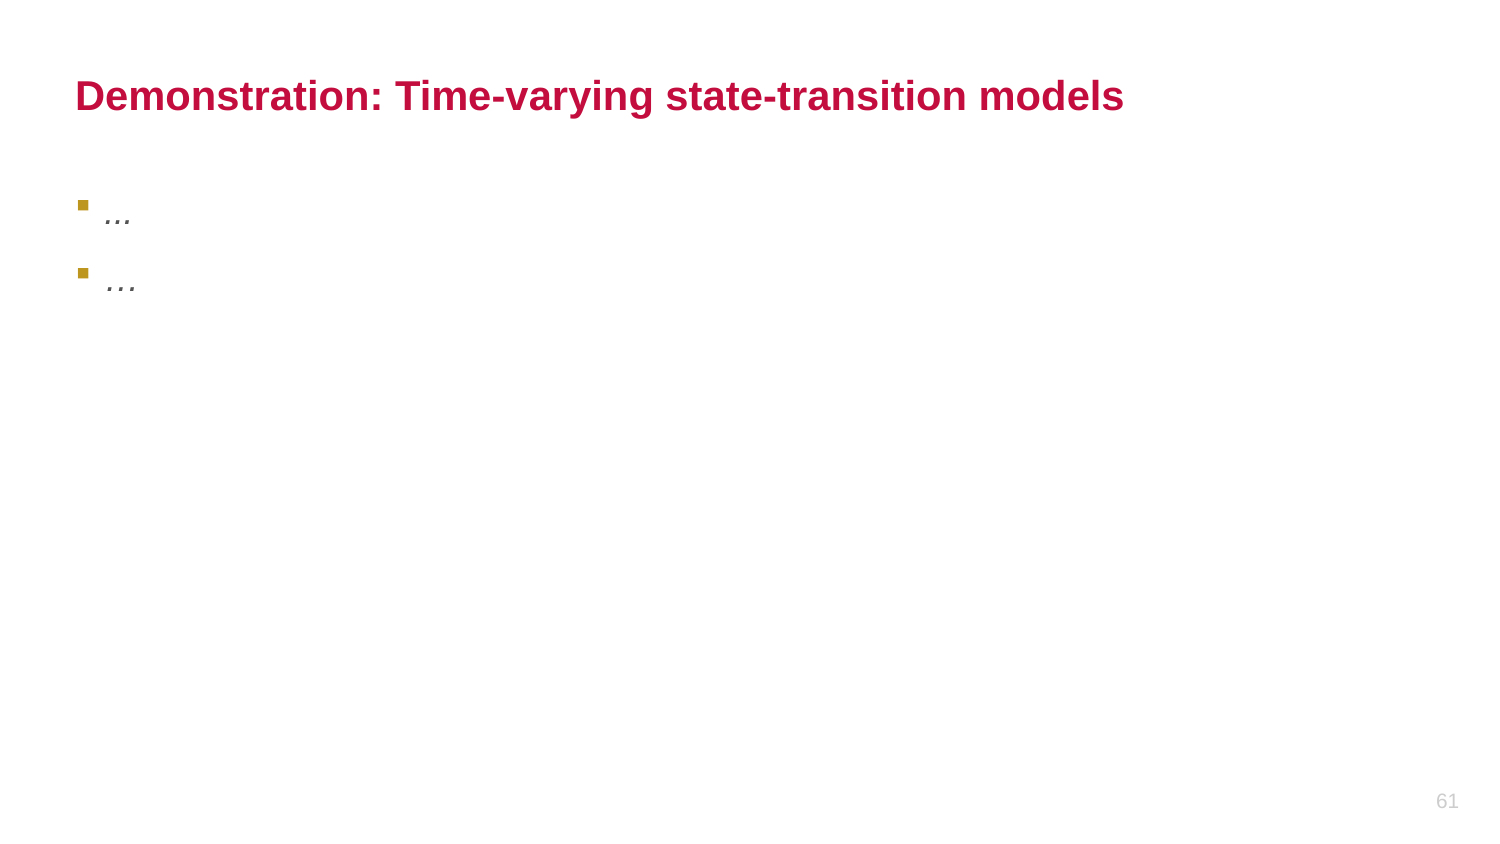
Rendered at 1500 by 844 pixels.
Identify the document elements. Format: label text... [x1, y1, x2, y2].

slide_number 60 [1393, 777, 1475, 823]
title Demonstration: Time-varying state-transition models [75, 0, 1325, 188]
list ... … [75, 188, 1325, 745]
